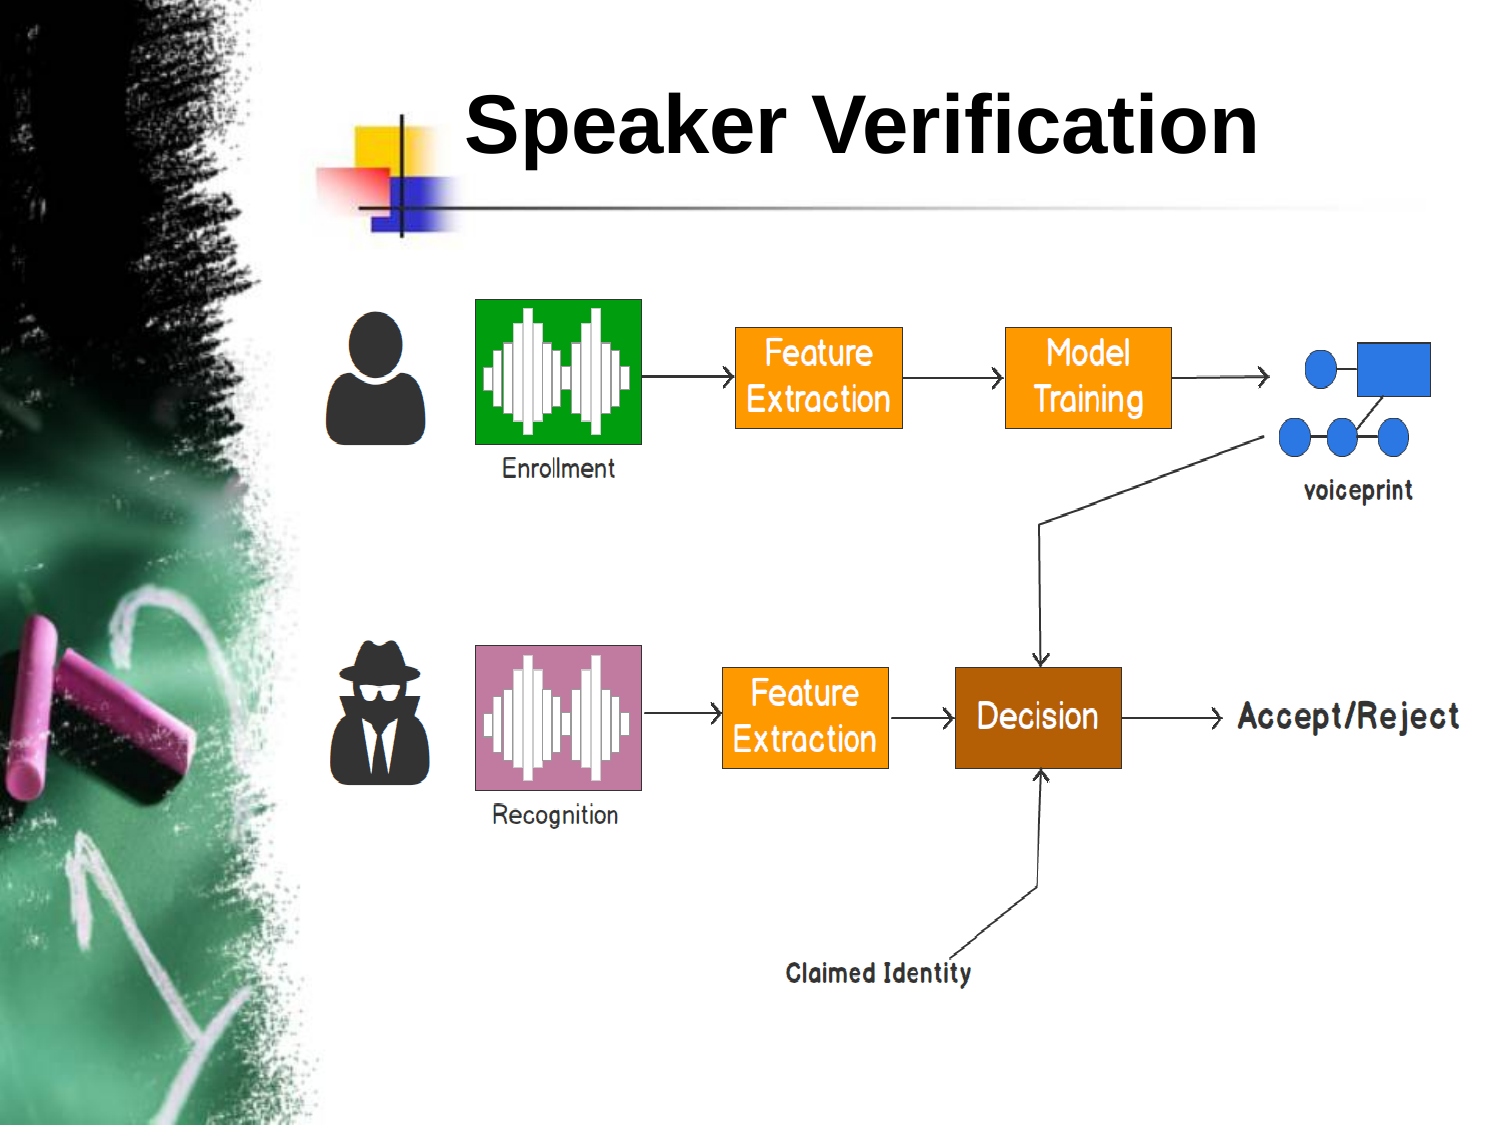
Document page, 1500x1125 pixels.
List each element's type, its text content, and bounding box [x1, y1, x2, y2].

picture [0, 0, 1500, 1125]
text_box Speaker Verification [450, 62, 1375, 250]
text_box [312, 262, 1500, 1007]
